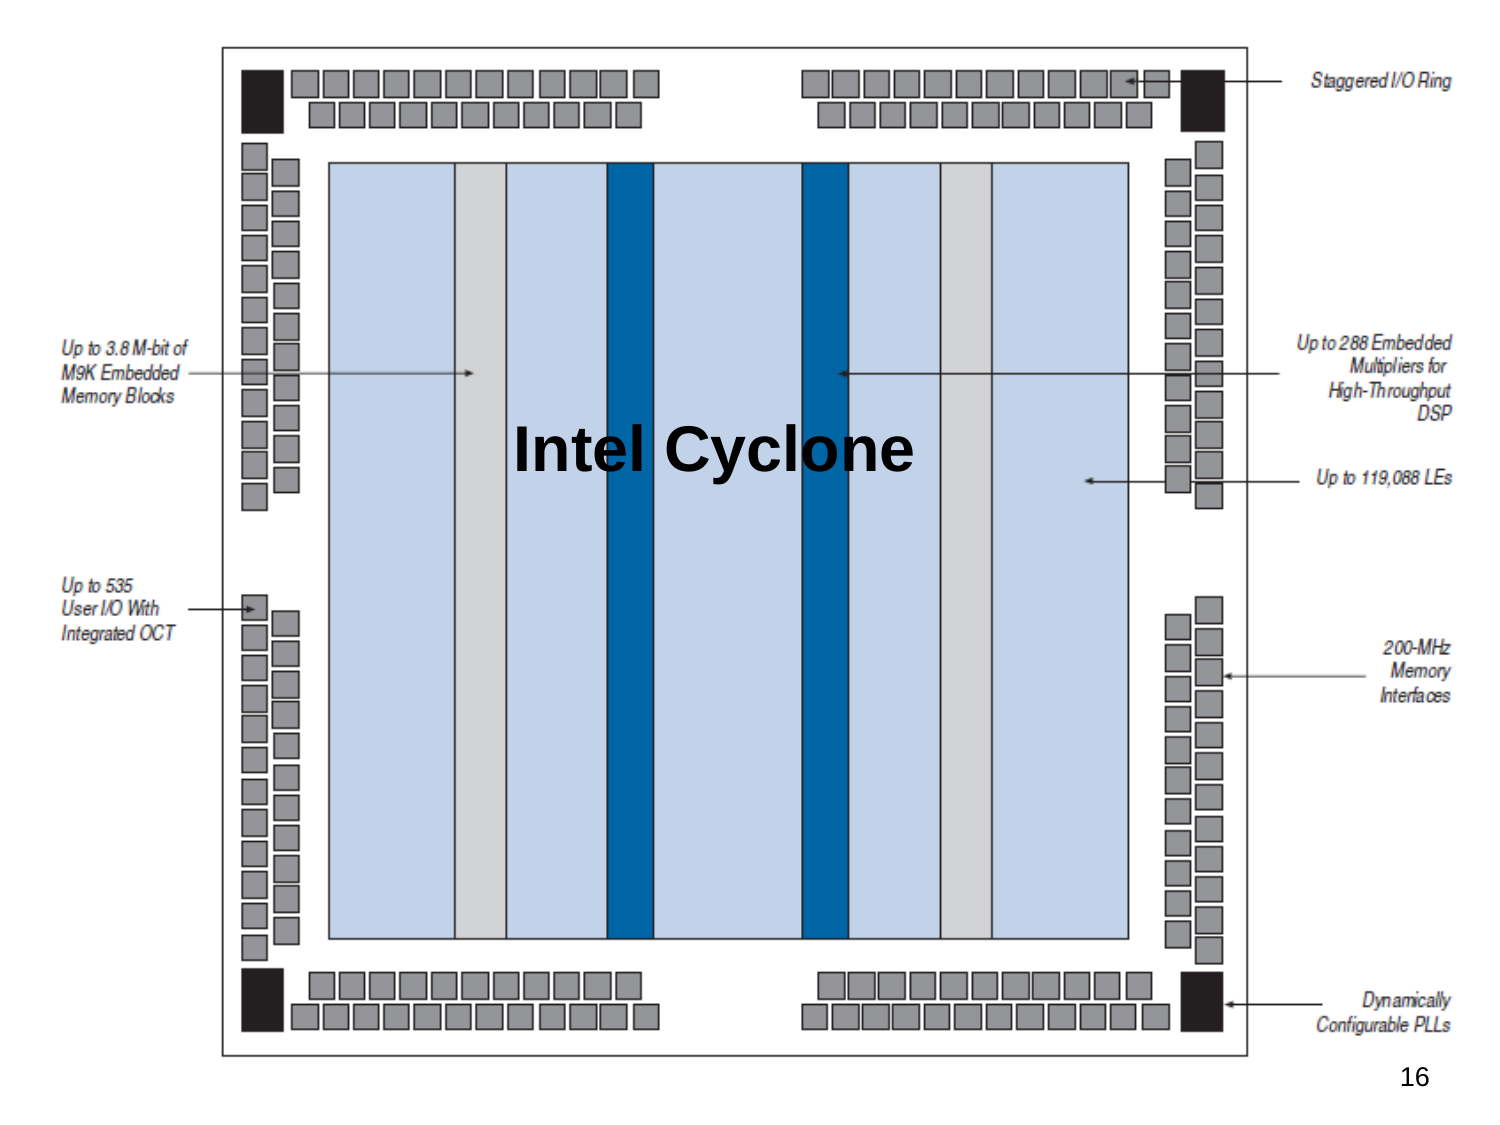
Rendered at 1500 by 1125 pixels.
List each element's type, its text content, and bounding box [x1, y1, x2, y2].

slide_number 16 [1351, 1071, 1444, 1104]
picture [29, 42, 1468, 1064]
